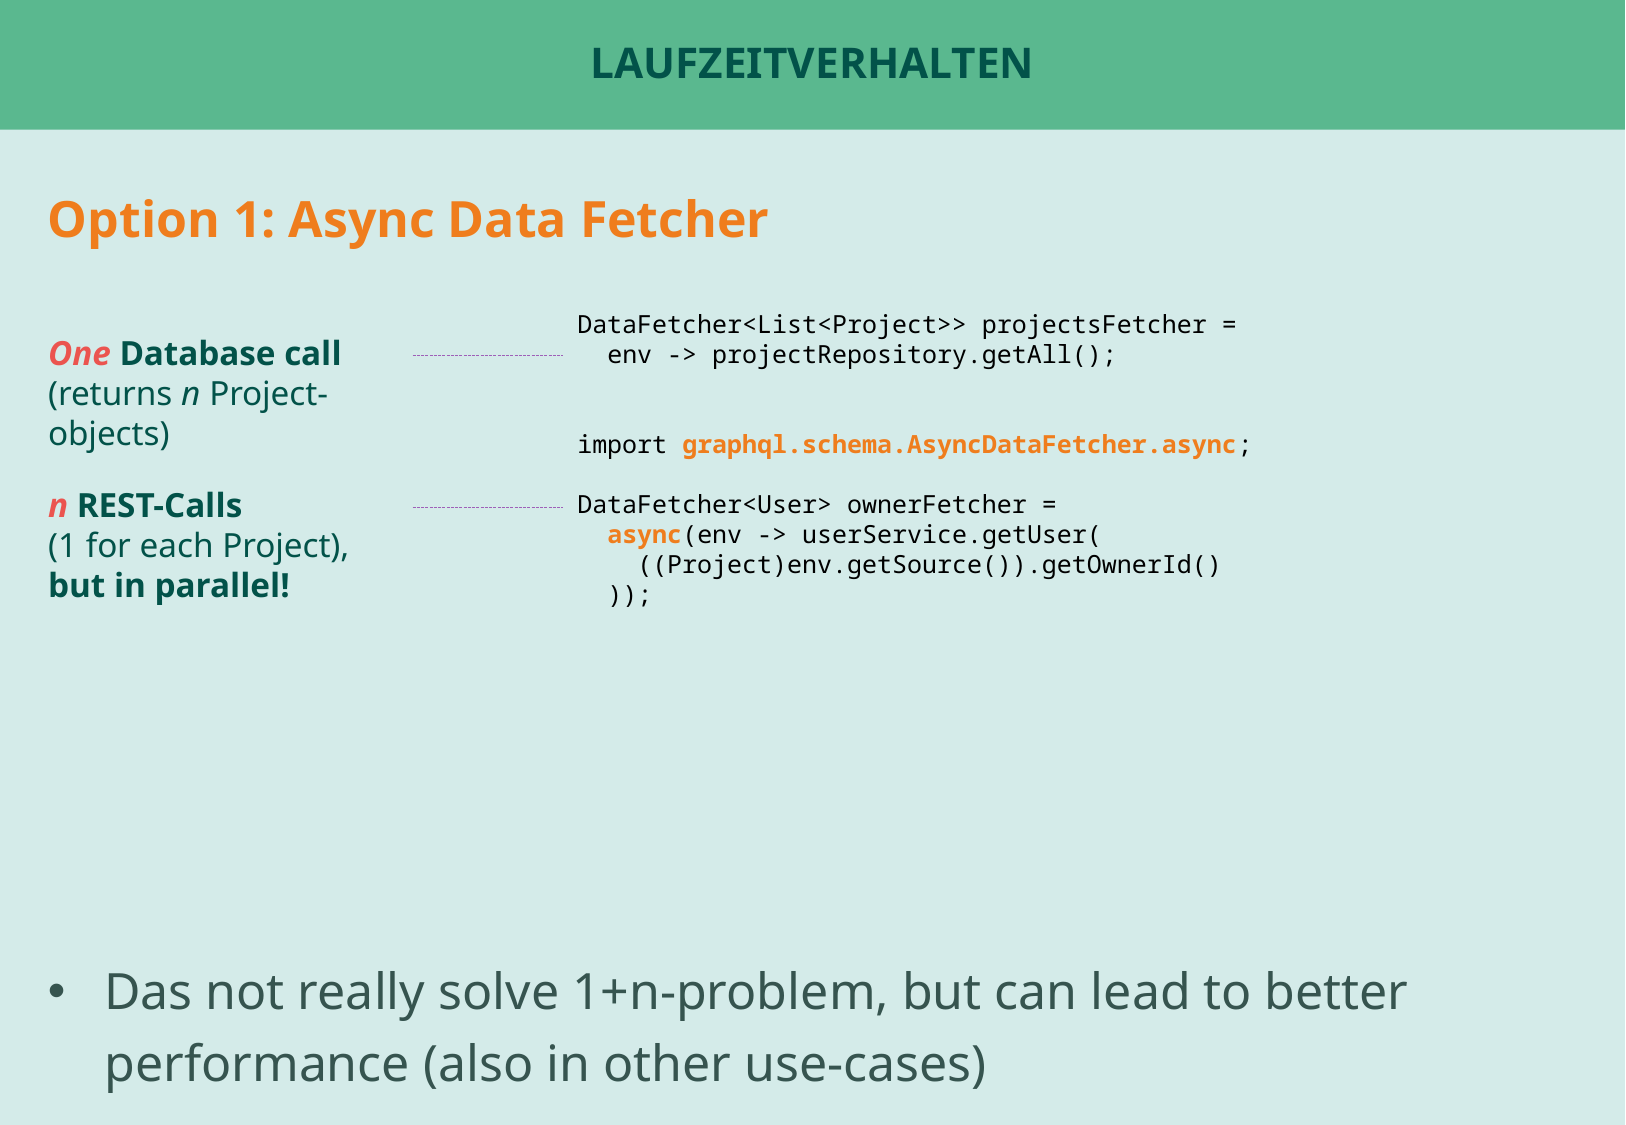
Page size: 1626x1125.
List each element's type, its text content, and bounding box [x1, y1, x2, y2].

text_box Option 1: Async Data Fetcher [33, 168, 1592, 255]
text_box Das not really solve 1+n-problem, but can lead to better performance (also in other use-cases) [33, 736, 1592, 1125]
text_box n REST-Calls (1 for each Project), but in parallel! [33, 476, 434, 611]
text_box DataFetcher<List<Project>> projectsFetcher = env -> projectRepository.getAll(); import graphql.schema.AsyncDataFetcher.async; DataFetcher<User> ownerFetcher = async(env -> userService.getUser( ((Project)env.getSource()).getOwnerId() )); [562, 301, 1625, 646]
title Laufzeitverhalten [0, 0, 1625, 130]
text_box One Database call (returns n Project-objects) [33, 324, 434, 460]
